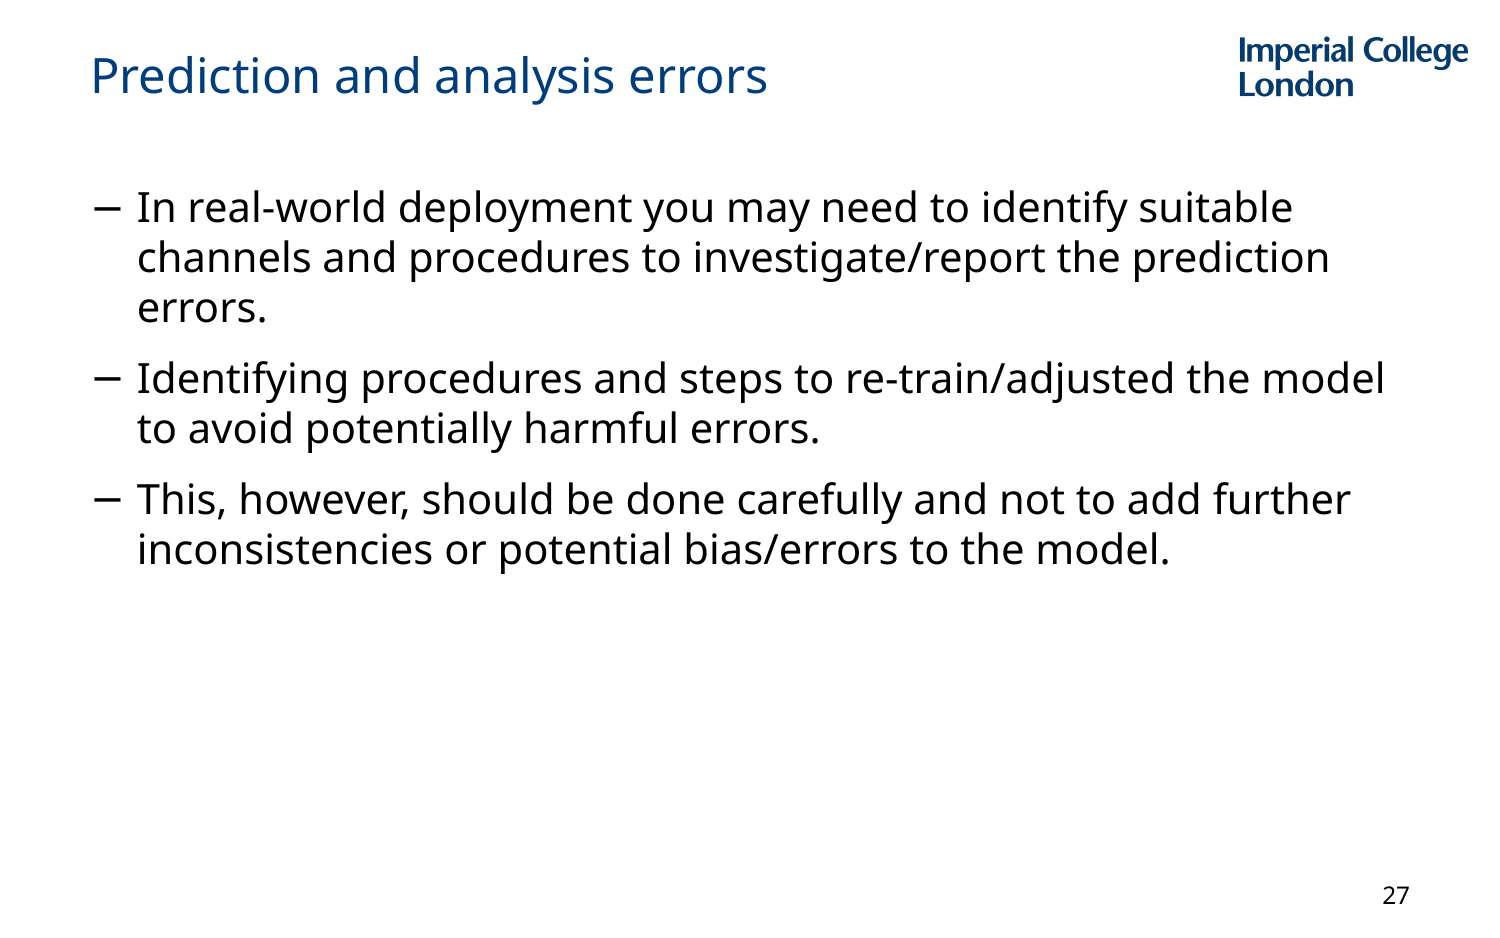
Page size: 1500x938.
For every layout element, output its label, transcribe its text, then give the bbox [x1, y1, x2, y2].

picture [1425, 18, 1486, 114]
title Prediction and analysis errors [75, 0, 1425, 153]
slide_number 27 [1074, 872, 1426, 920]
list In real-world deployment you may need to identify suitable channels and procedures to investigate/report the prediction errors. Identifying procedures and steps to re-train/adjusted the model to avoid potentially harmful errors. This, however, should be done carefully and not to add further inconsistencies or potential bias/errors to the model. [75, 173, 1425, 853]
